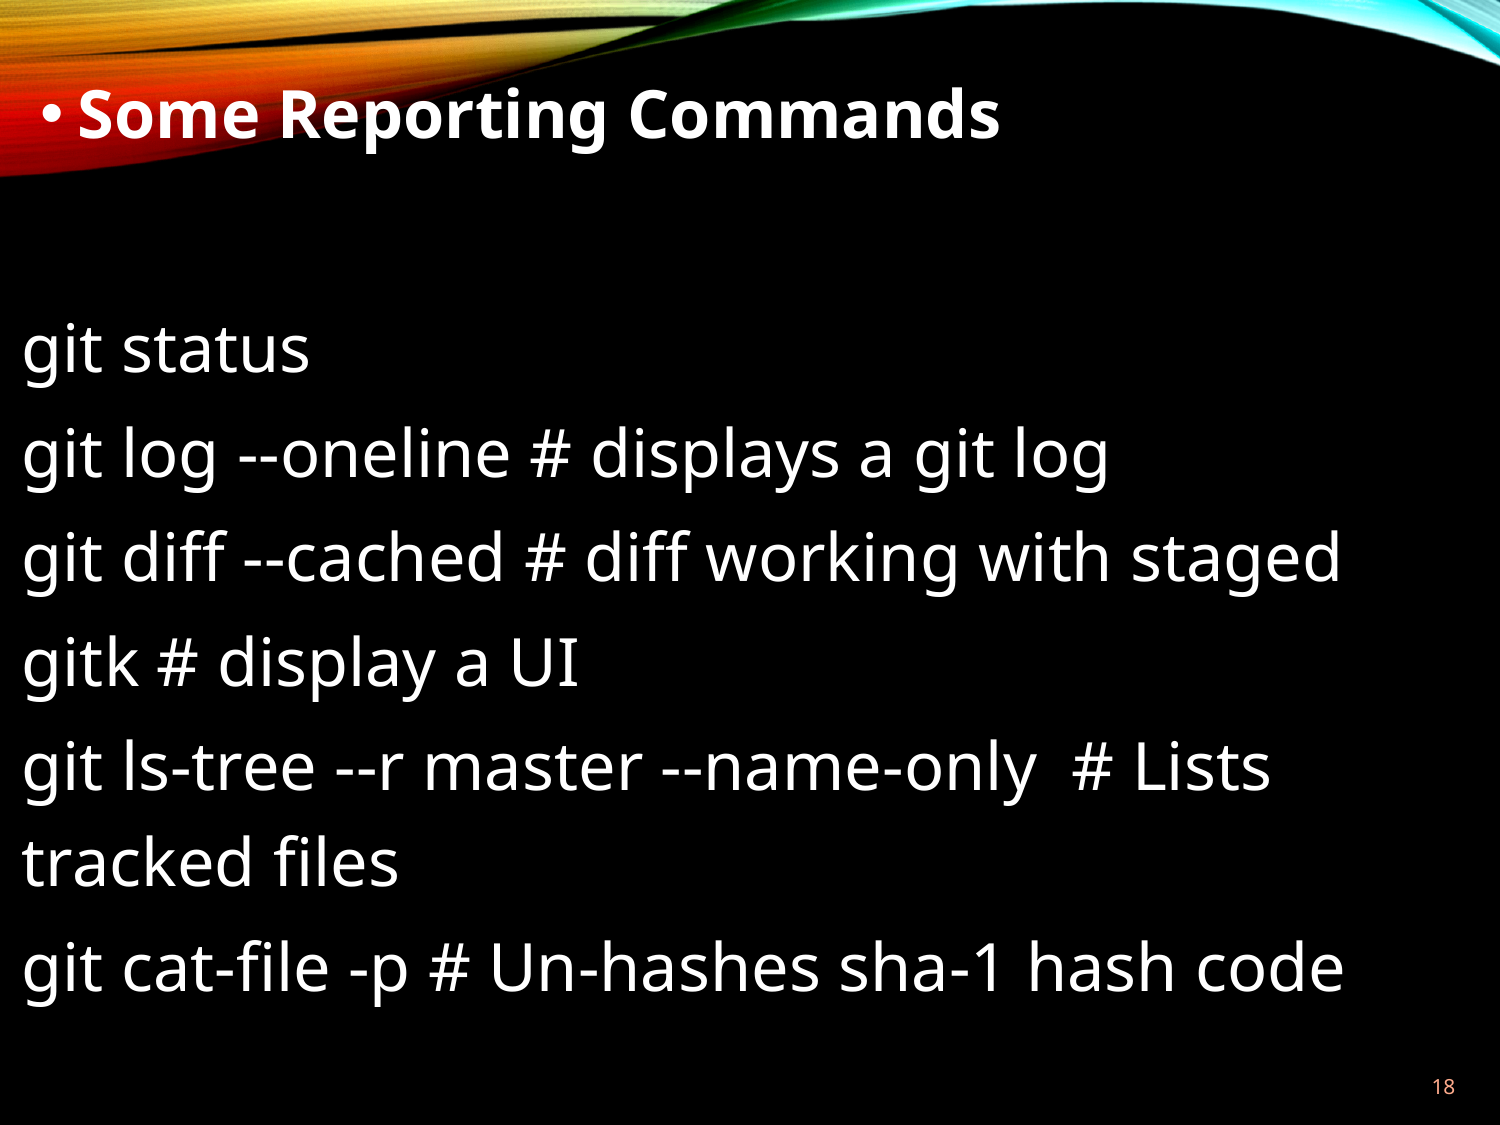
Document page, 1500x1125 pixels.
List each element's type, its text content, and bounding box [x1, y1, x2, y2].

footer 17 [1337, 1070, 1459, 1108]
list git status git log --oneline # displays a git log git diff --cached # diff working with staged gitk # display a UI git ls-tree --r master --name-only # Lists tracked files git cat-file -p # Un-hashes sha-1 hash code [21, 279, 1478, 1064]
picture [0, 0, 1500, 178]
text_box Some Reporting Commands [40, 62, 1460, 157]
